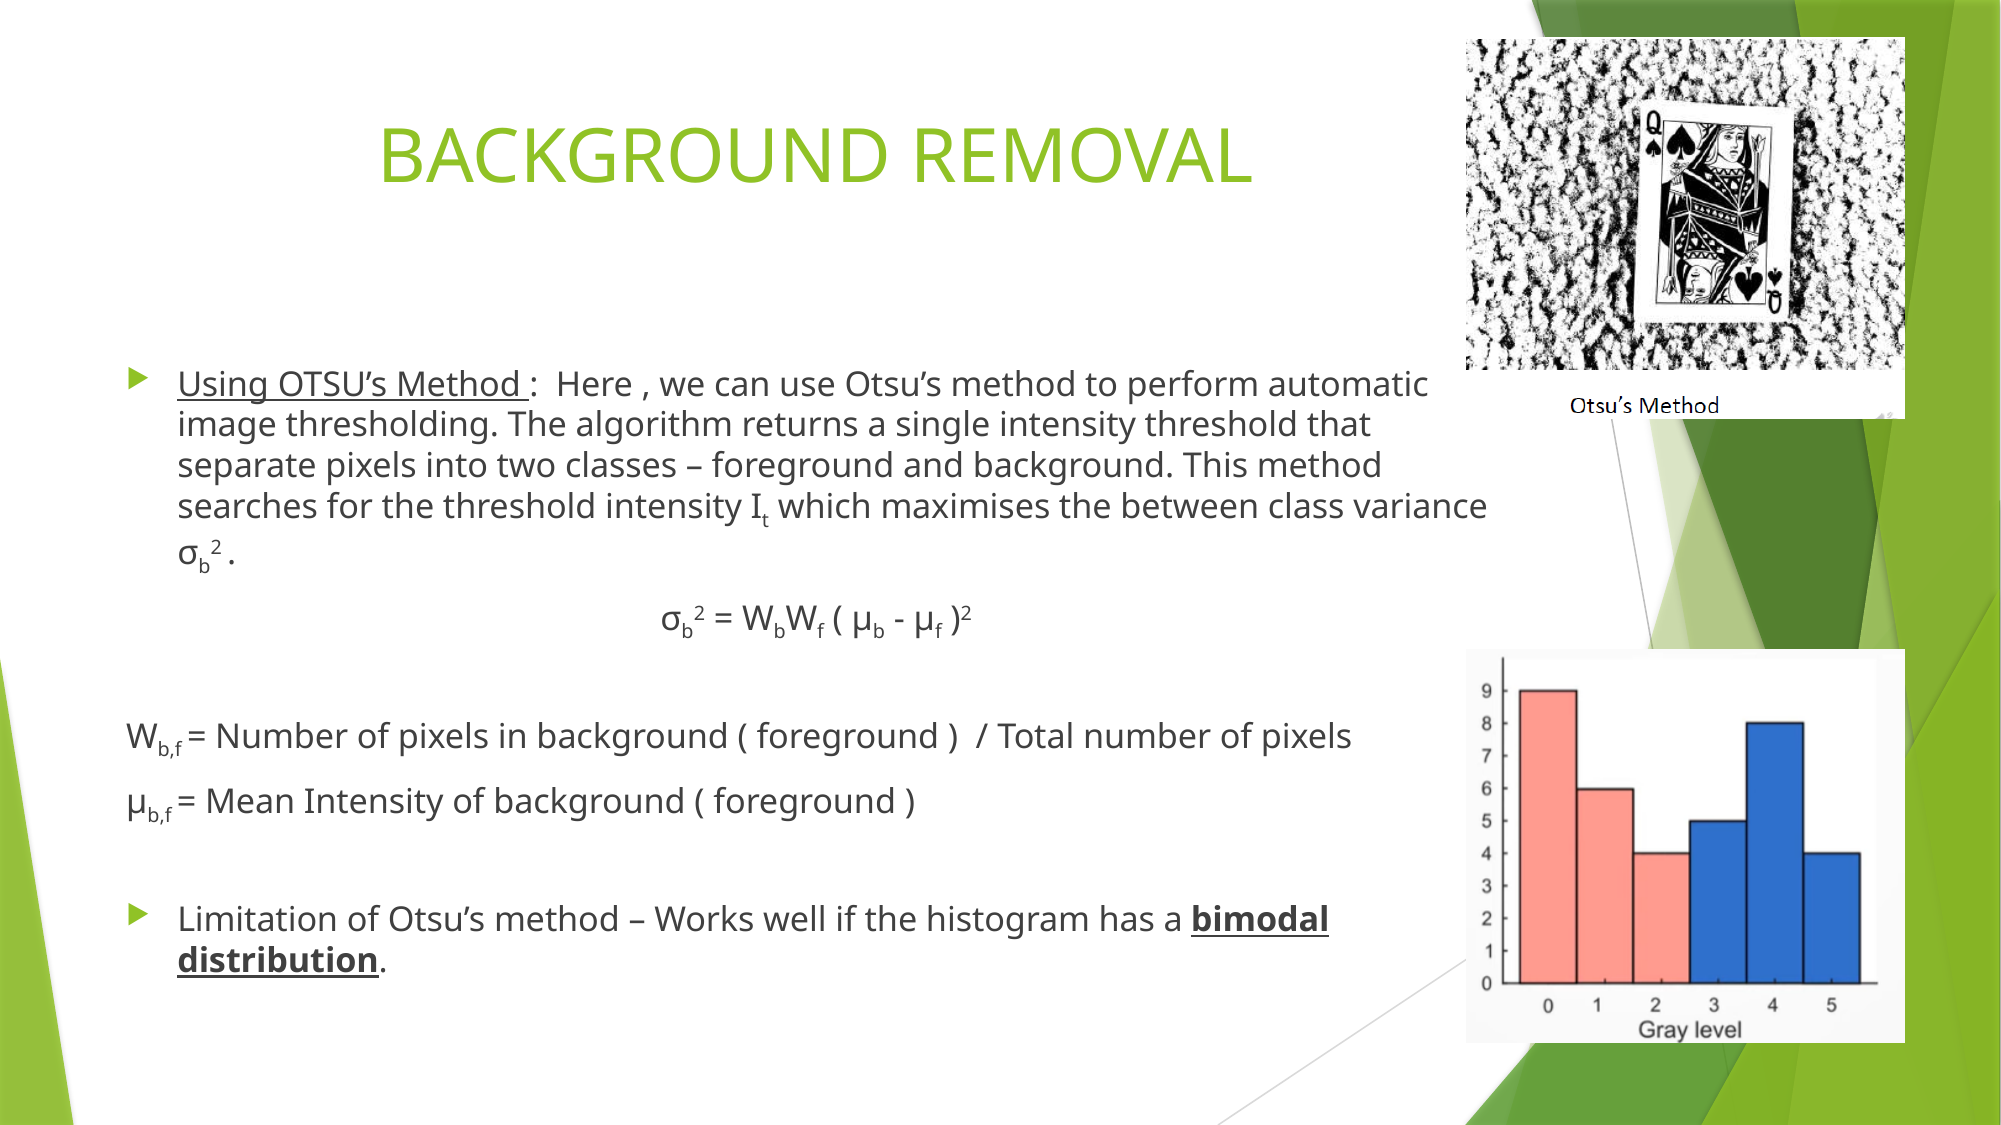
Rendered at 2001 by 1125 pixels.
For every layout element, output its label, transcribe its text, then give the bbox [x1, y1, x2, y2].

picture [1466, 37, 1905, 419]
picture [1466, 648, 1905, 1044]
list Using OTSU’s Method : Here , we can use Otsu’s method to perform automatic image thresholding. The algorithm returns a single intensity threshold that separate pixels into two classes – foreground and background. This method searches for the threshold intensity It which maximises the between class variance σb2 . σb2 = WbWf ( μb - μf )2 Wb,f = Number of pixels in background ( foreground ) / Total number of pixels μb,f = Mean Intensity of background ( foreground ) Limitation of Otsu’s method – Works well if the histogram has a bimodal distribution. [111, 354, 1522, 992]
title BACKGROUND REMOVAL [111, 99, 1461, 317]
